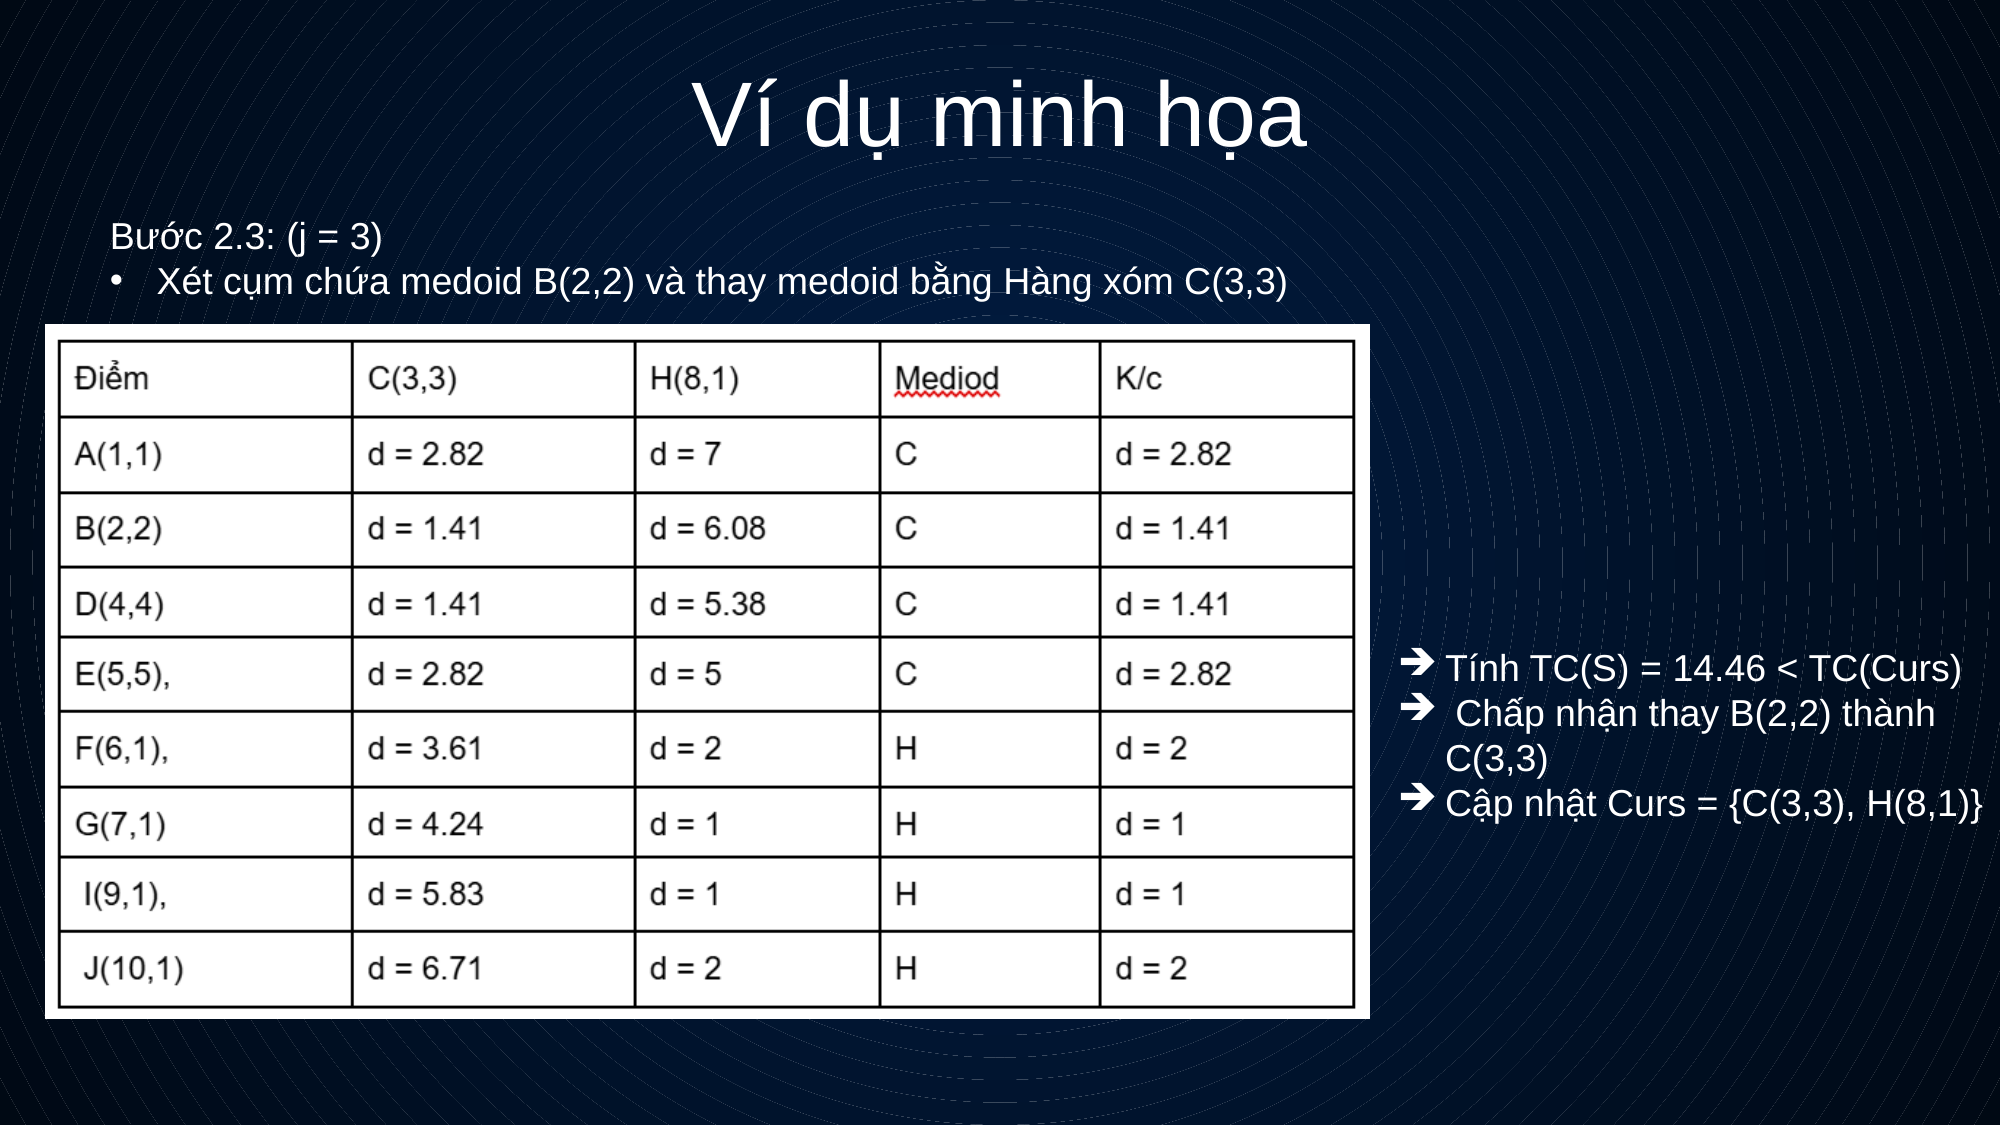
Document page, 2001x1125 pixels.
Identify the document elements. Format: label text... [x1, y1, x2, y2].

text_box Bước 2.3: (j = 3) Xét cụm chứa medoid B(2,2) và thay medoid bằng Hàng xóm C(3,3) [95, 204, 1844, 310]
text_box Tính TC(S) = 14.46 < TC(Curs) Chấp nhận thay B(2,2) thành C(3,3) Cập nhật Curs = {C(3,3), H(8,1)} [1383, 636, 2000, 876]
picture [45, 324, 1370, 1019]
title Ví dụ minh họa [137, 59, 1863, 205]
